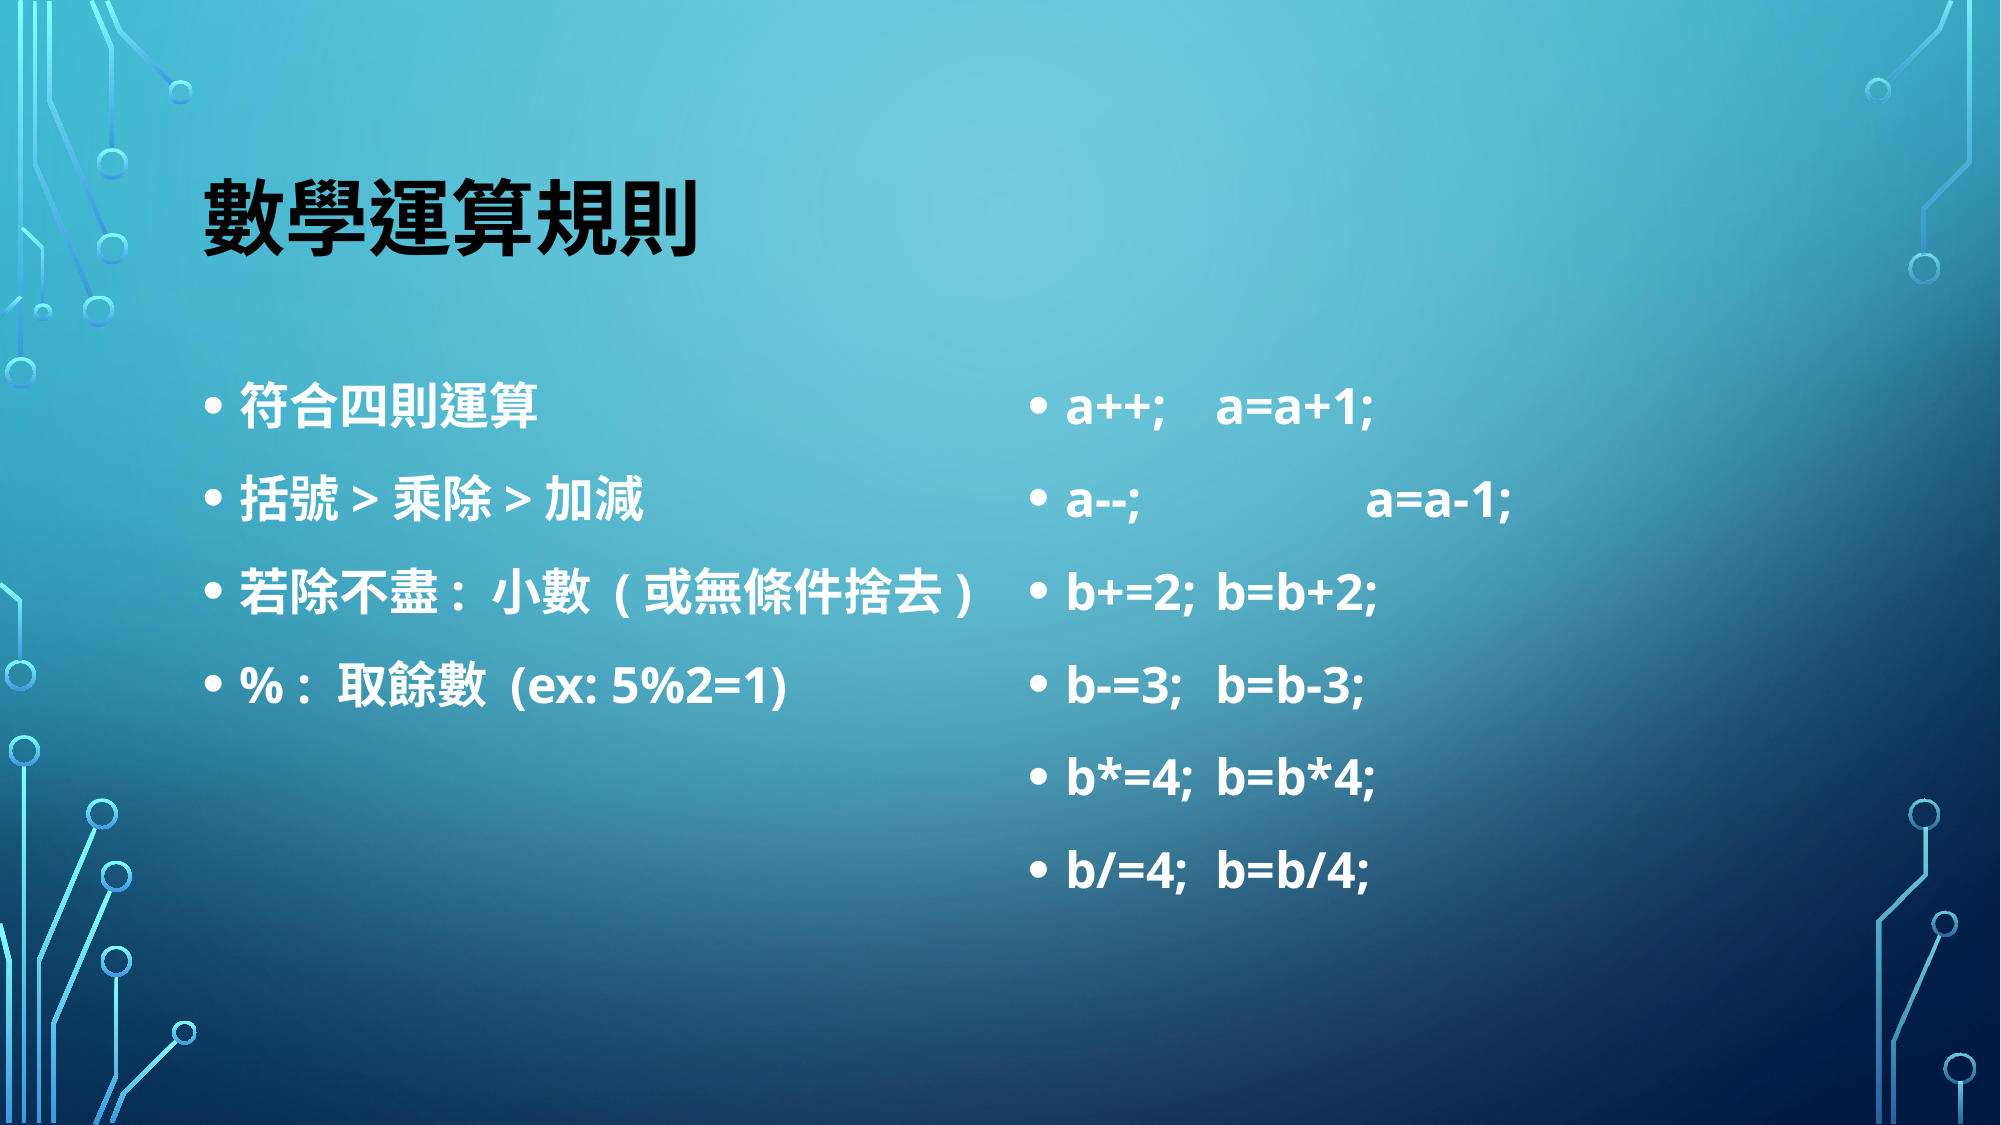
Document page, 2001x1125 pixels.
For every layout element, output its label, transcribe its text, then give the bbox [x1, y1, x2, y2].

list a++; a=a+1; a--; a=a-1; b+=2; b=b+2; b-=3; b=b-3; b*=4; b=b*4; b/=4; b=b/4; [1012, 355, 1813, 950]
list 符合四則運算 括號>乘除>加減 若除不盡: 小數 (或無條件捨去) % : 取餘數 (ex: 5%2=1) [187, 355, 988, 950]
title 數學運算規則 [187, 101, 1813, 344]
